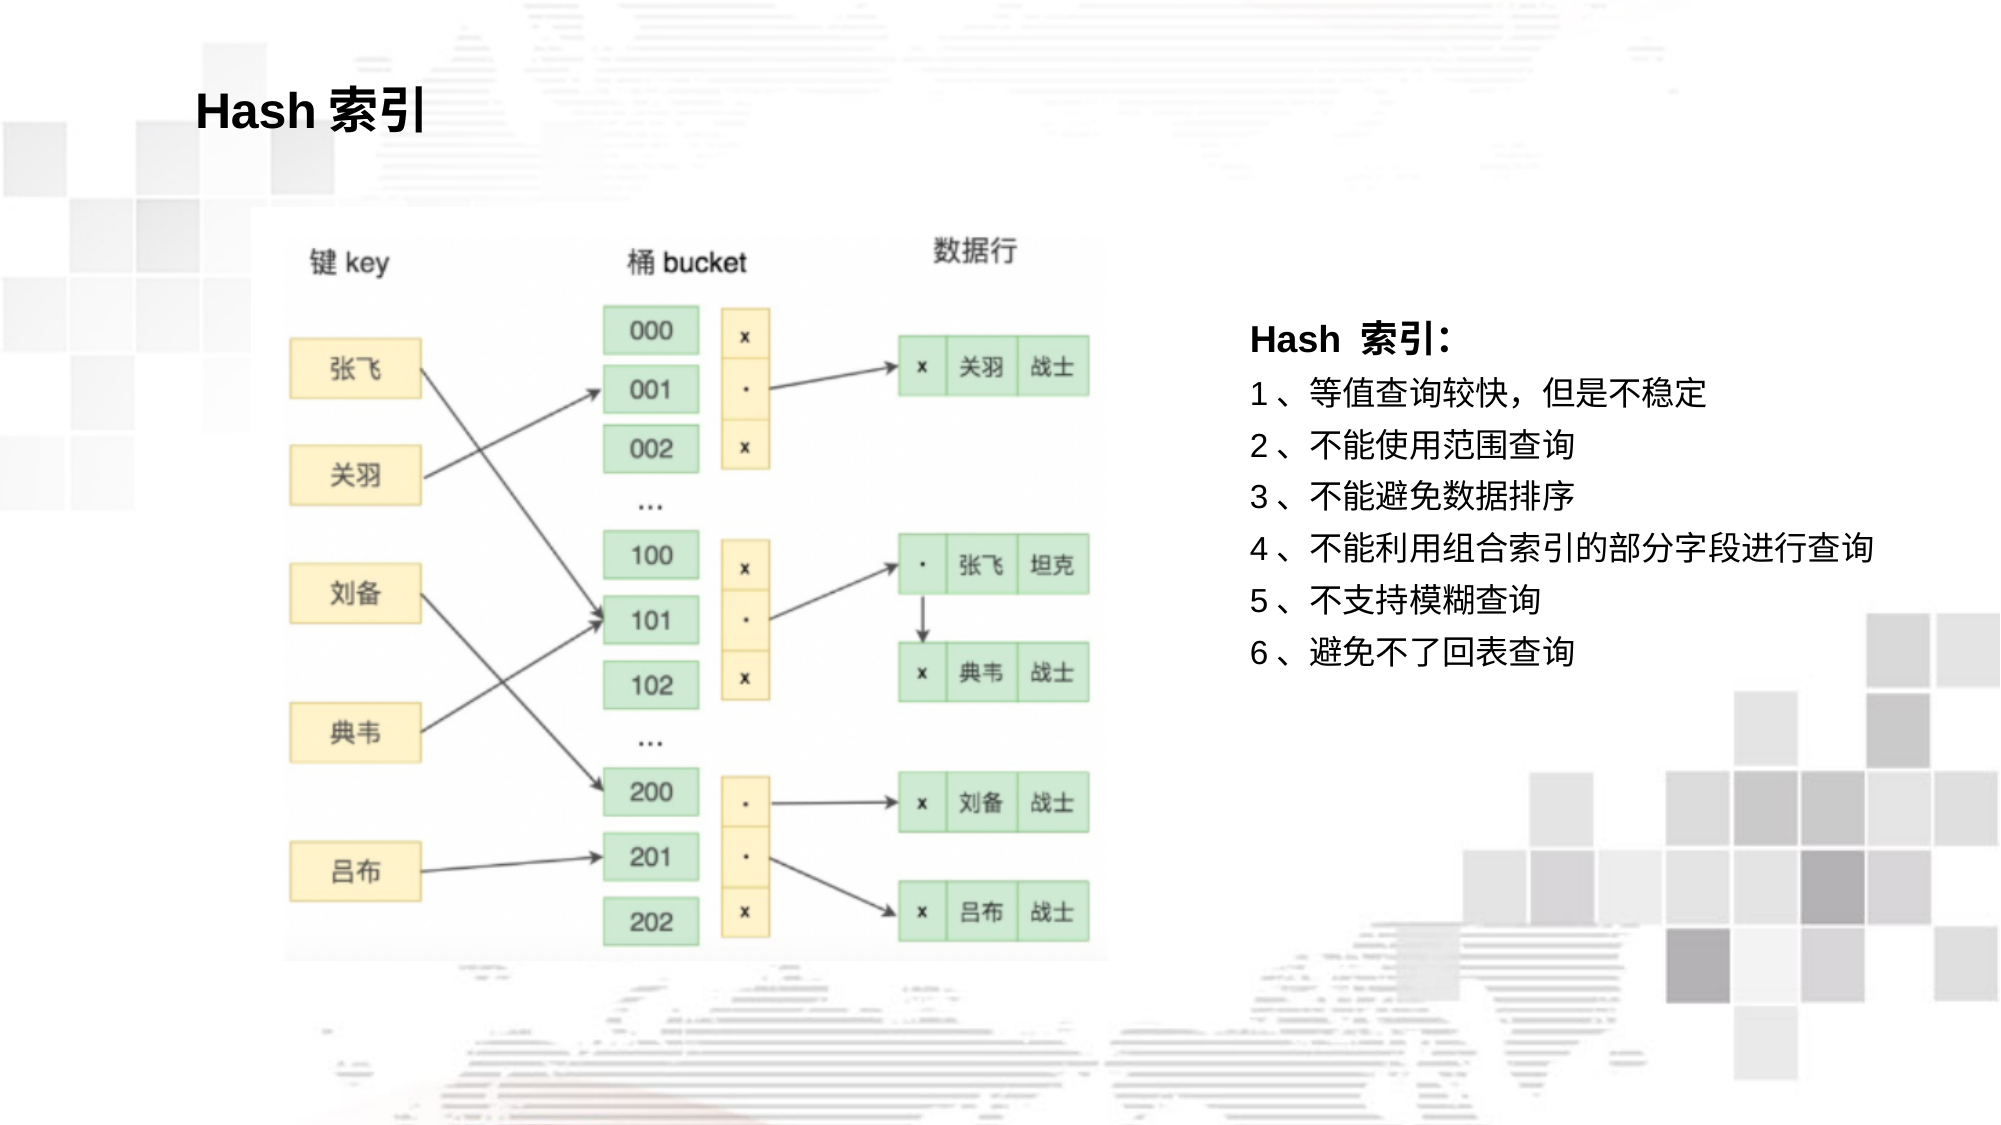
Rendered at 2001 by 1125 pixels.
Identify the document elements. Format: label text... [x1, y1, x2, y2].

text_box Hash索引 [180, 53, 1190, 146]
text_box Hash 索引： 1、等值查询较快，但是不稳定 2、不能使用范围查询 3、不能避免数据排序 4、不能利用组合索引的部分字段进行查询 5、不支持模糊查询 6、避免不了回表查询 [1234, 294, 1902, 679]
picture [0, 0, 2000, 1125]
